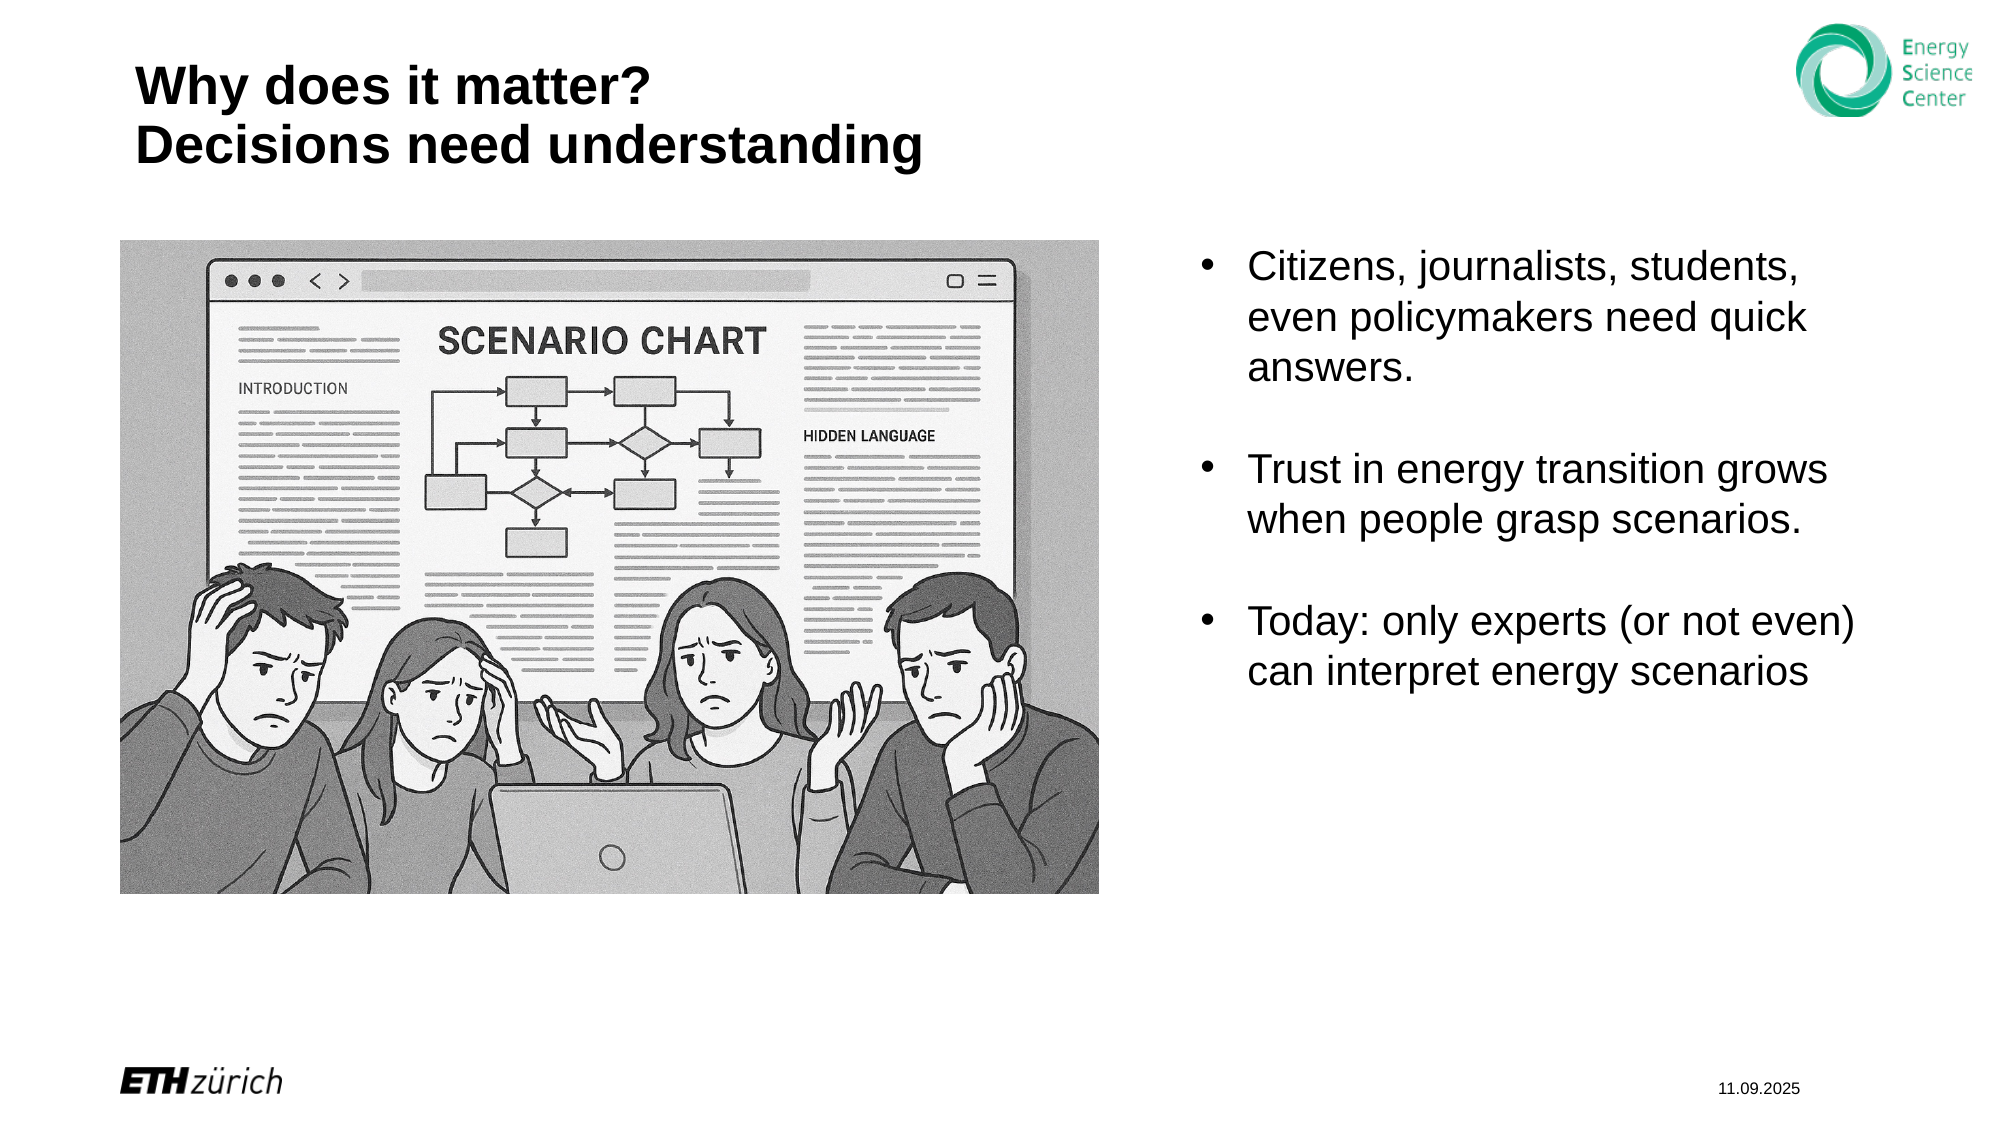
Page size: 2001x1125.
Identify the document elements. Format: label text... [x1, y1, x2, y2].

text_box Citizens, journalists, students, even policymakers need quick answers. Trust in energy transition grows when people grasp scenarios. Today: only experts (or not even) can interpret energy scenarios [1185, 231, 1880, 1000]
title Why does it matter? Decisions need understanding [120, 42, 1880, 191]
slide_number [1718, 1069, 1819, 1106]
picture [119, 240, 1099, 894]
picture [120, 1067, 282, 1094]
